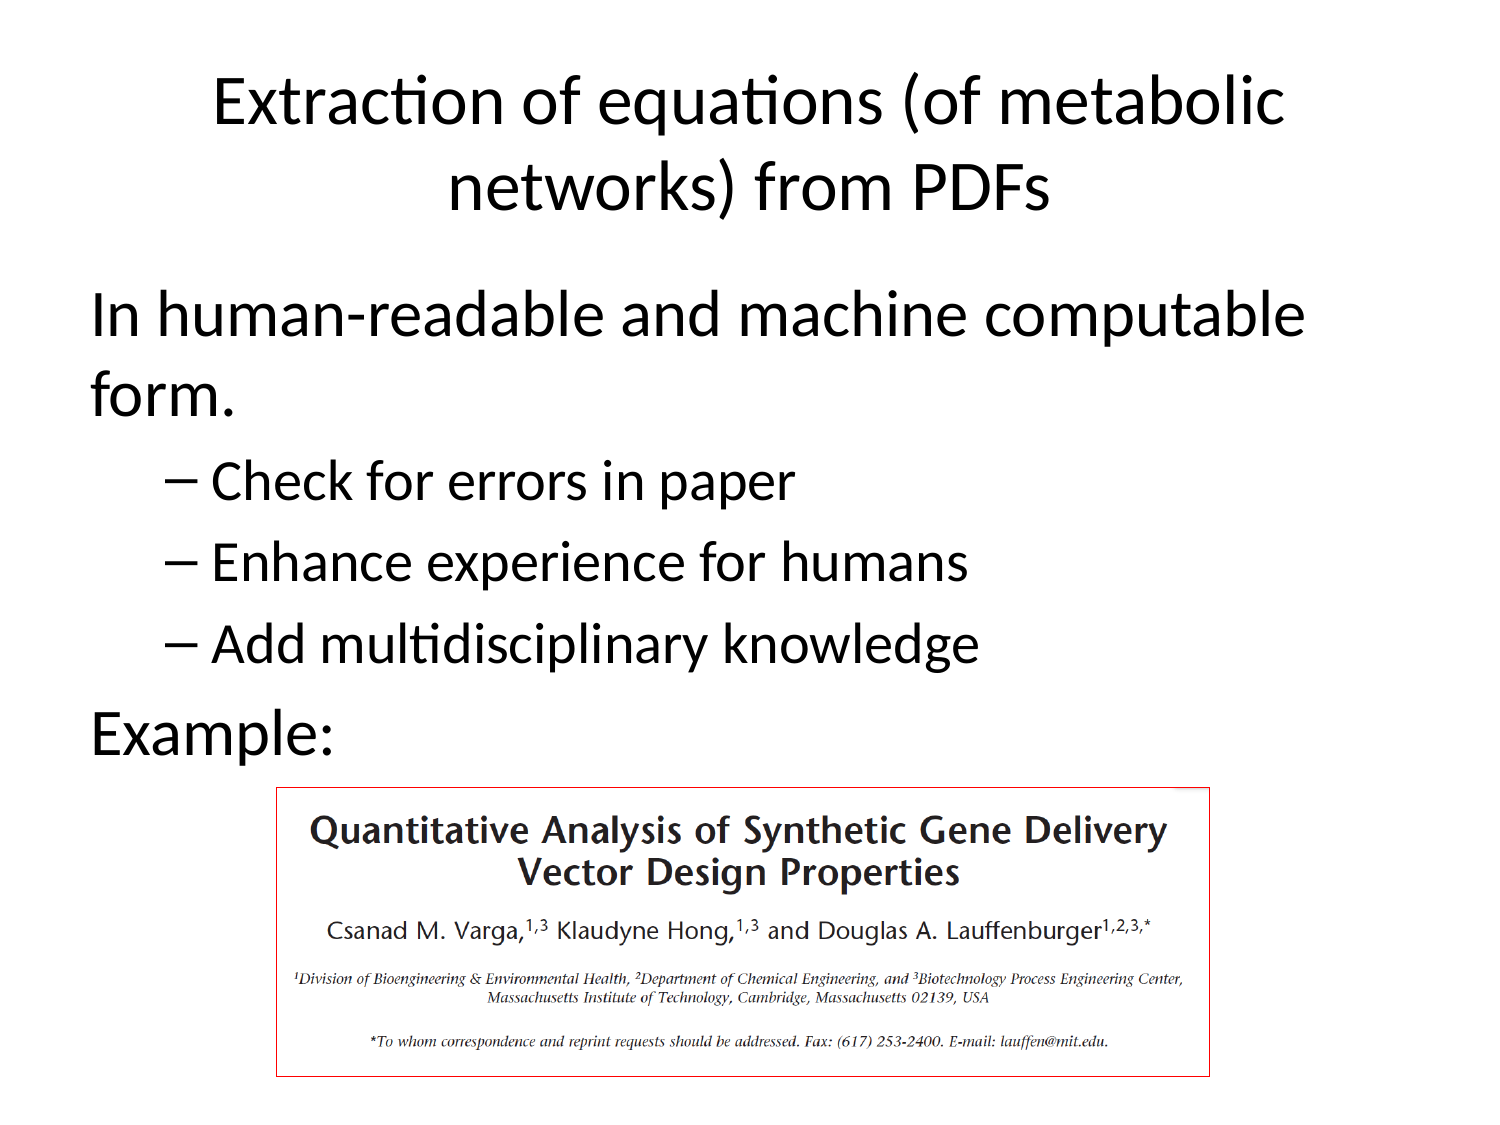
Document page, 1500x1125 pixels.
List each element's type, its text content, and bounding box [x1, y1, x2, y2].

title Extraction of equations (of metabolic networks) from PDFs [75, 45, 1425, 233]
picture [276, 787, 1210, 1077]
list In human-readable and machine computable form. Check for errors in paper Enhance experience for humans Add multidisciplinary knowledge Example: [75, 262, 1425, 1110]
